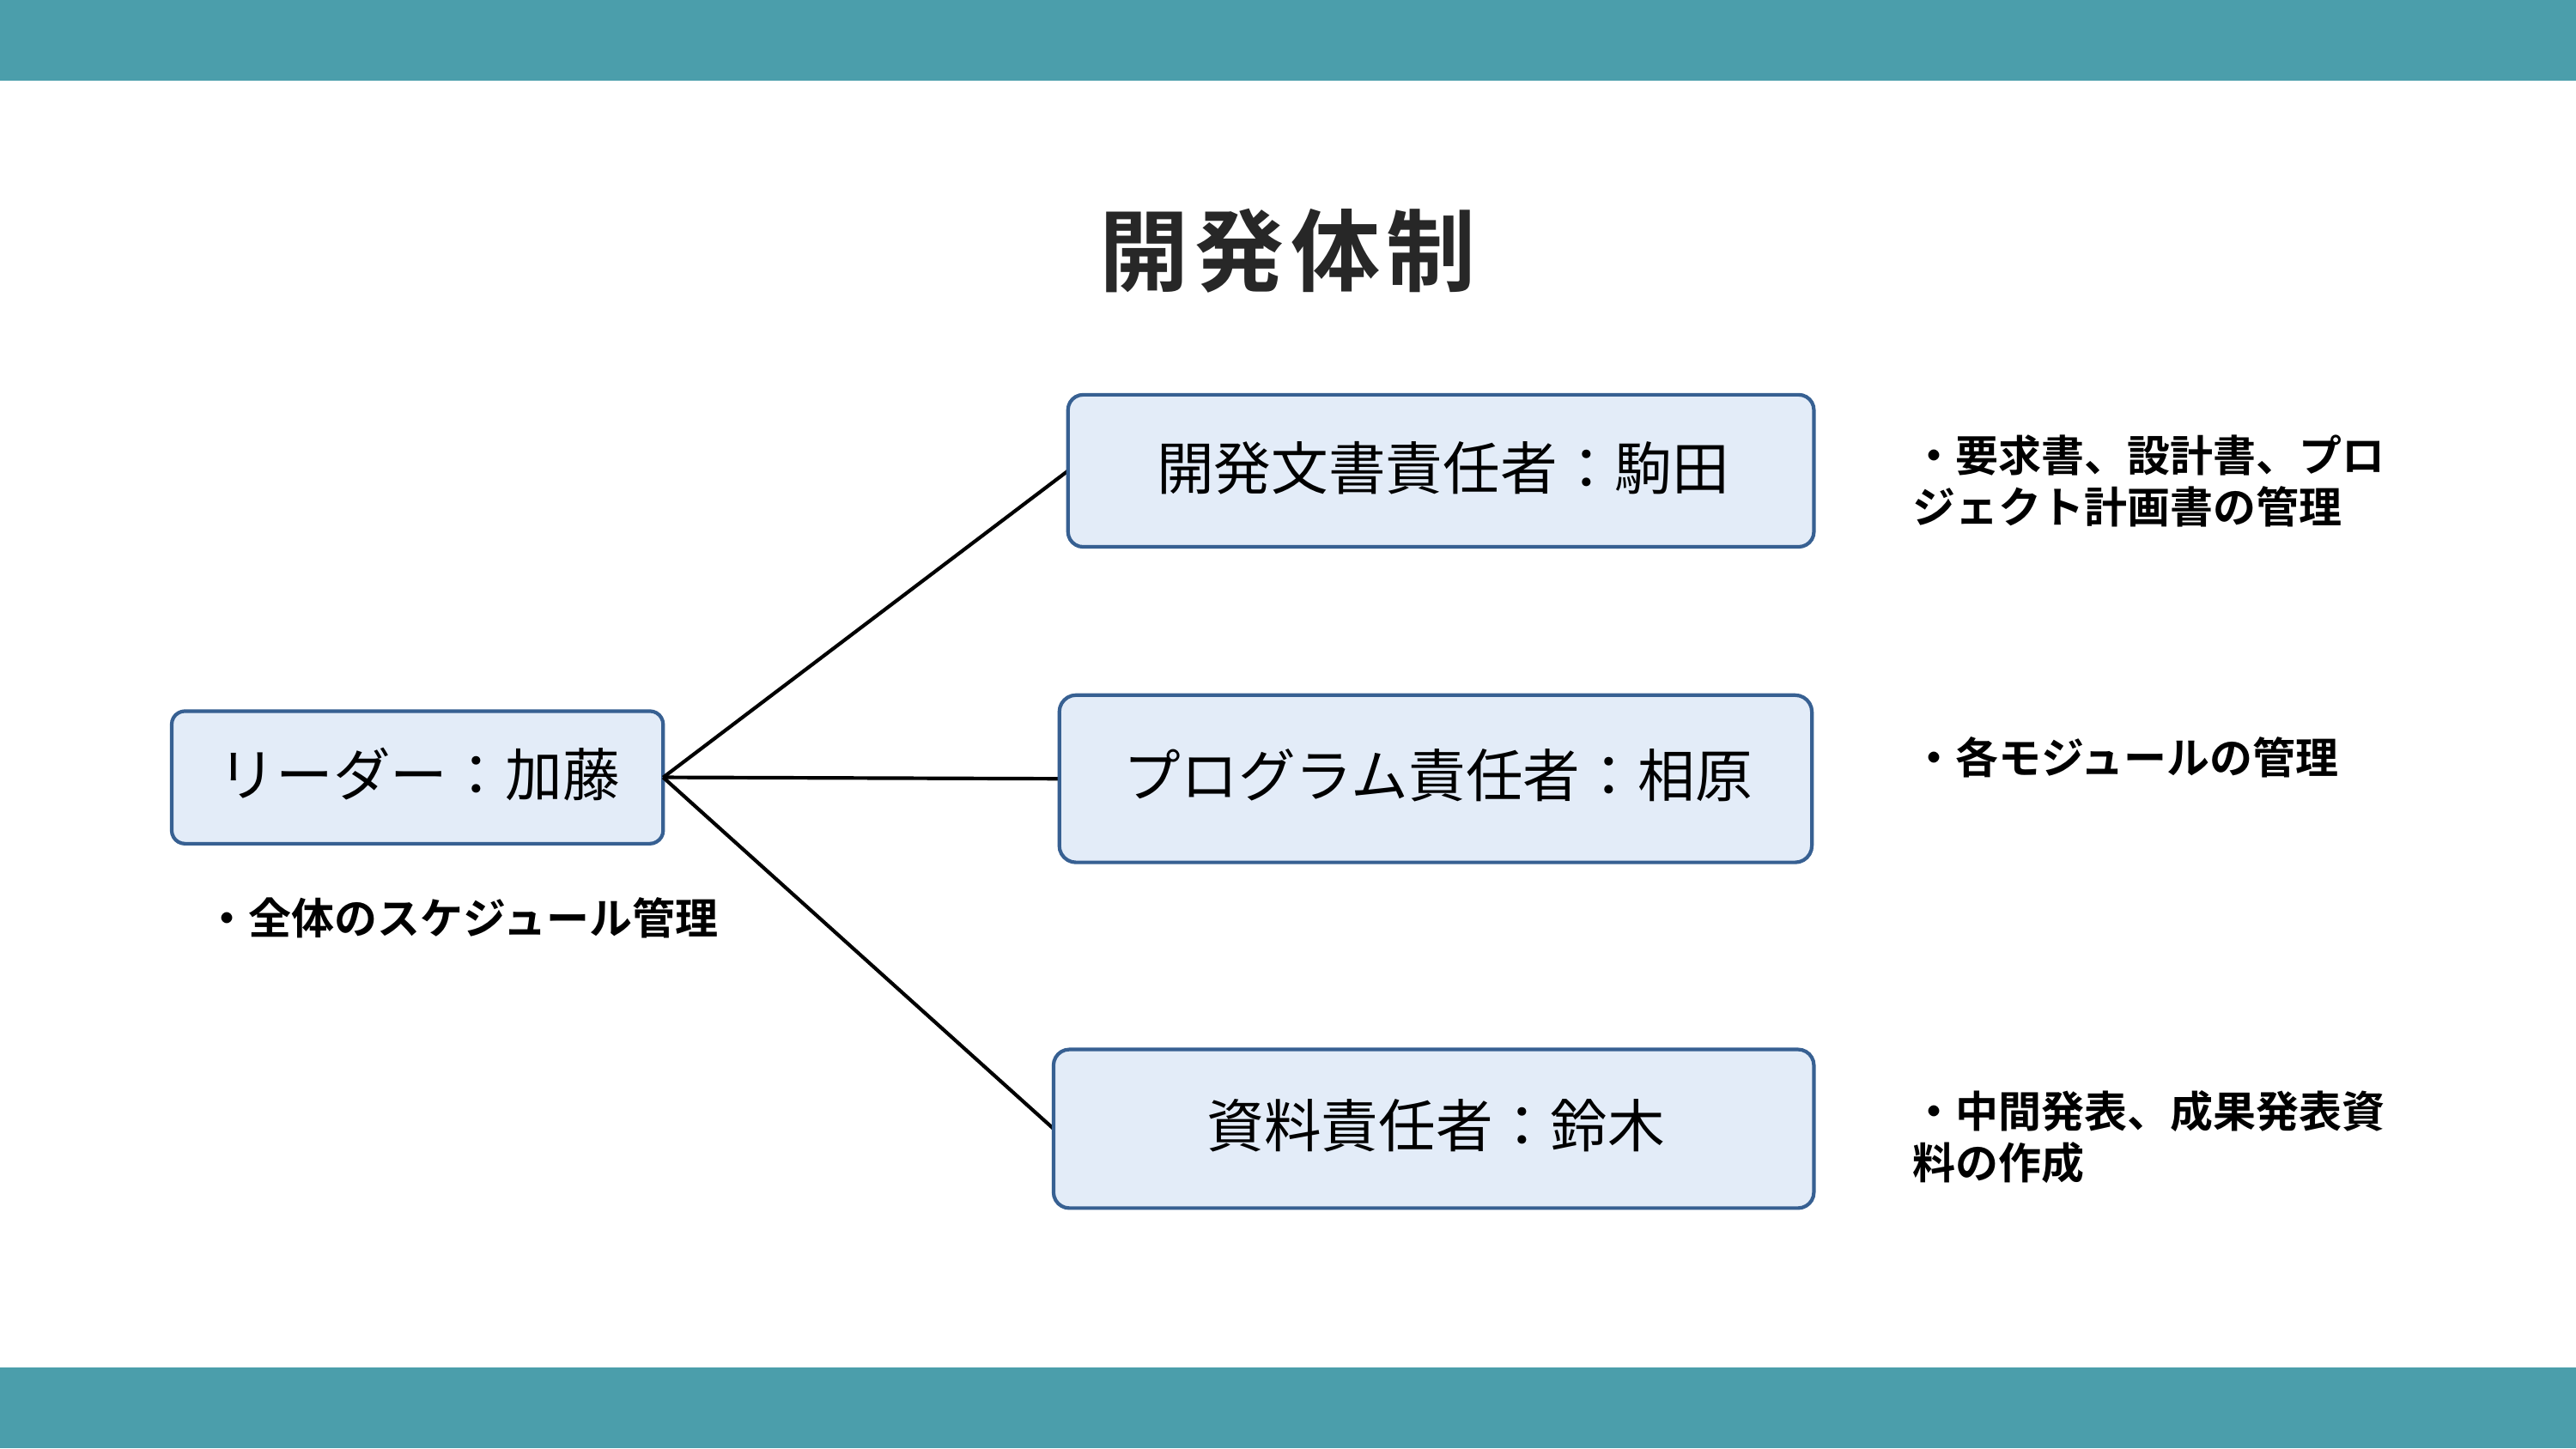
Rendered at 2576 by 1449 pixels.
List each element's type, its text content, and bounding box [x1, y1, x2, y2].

text_box ・各モジュールの管理 [1899, 724, 2404, 789]
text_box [0, 0, 2576, 82]
text_box ・要求書、設計書、プロジェクト計画書の管理 [1899, 421, 2458, 538]
text_box 開発体制 [916, 177, 1660, 303]
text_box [171, 388, 1814, 1250]
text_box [0, 1367, 2576, 1449]
text_box ・中間発表、成果発表資料の作成 [1899, 1077, 2404, 1194]
